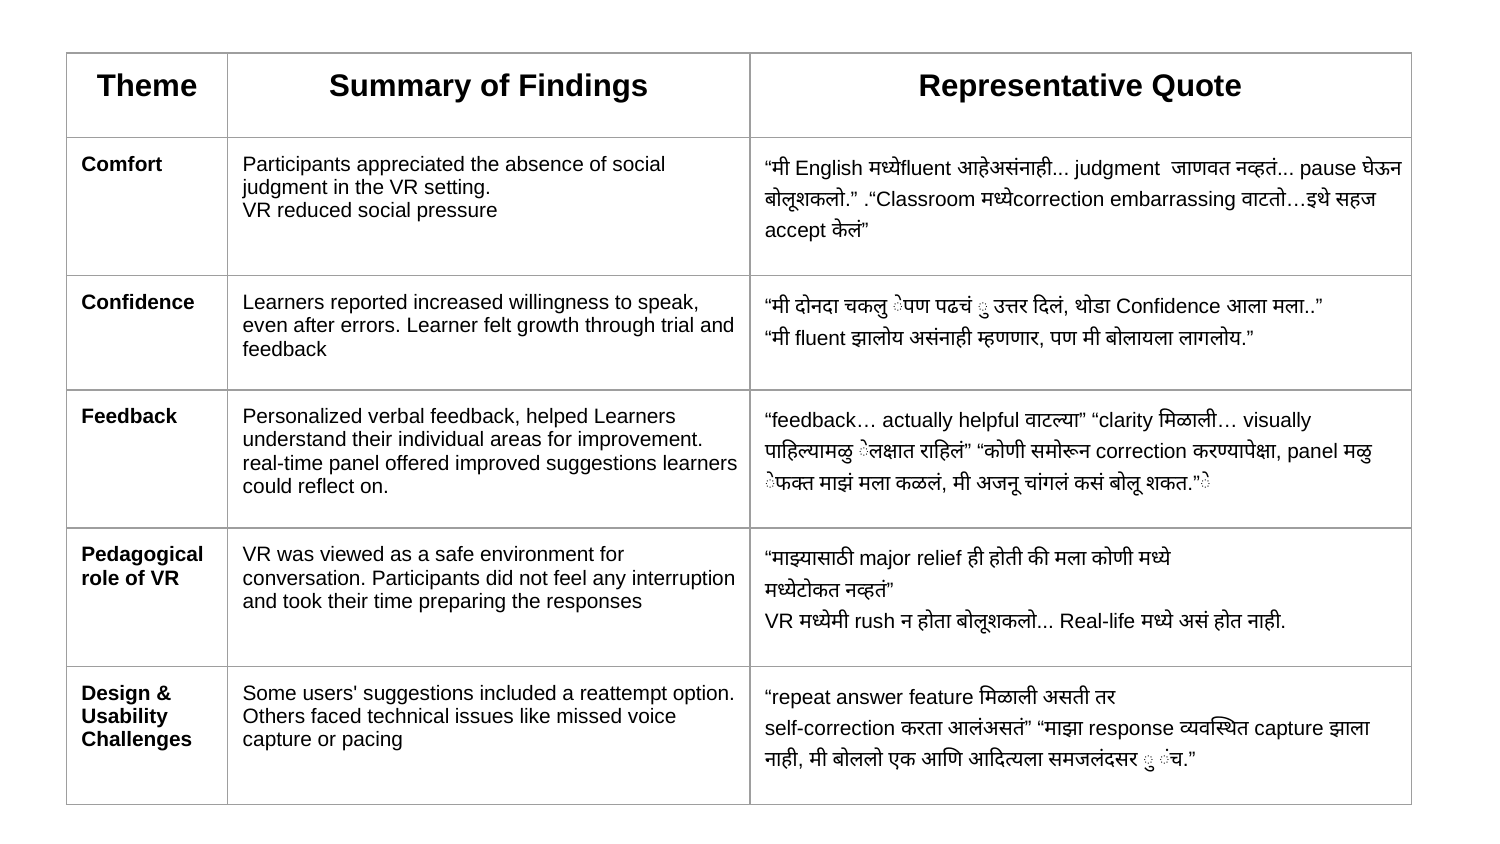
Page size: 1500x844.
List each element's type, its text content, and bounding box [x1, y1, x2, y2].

table_cell Some users' suggestions included a reattempt option. Others faced technical issues like missed voice capture or pacing [228, 667, 749, 804]
table_header Summary of Findings [228, 54, 749, 137]
table_cell Comfort [67, 138, 227, 275]
table_cell “मी English मध्येfluent आहेअसंनाही... judgment जाणवत नव्हतं... pause घेऊन बोलूशकलो.” .“Classroom मध्येcorrection embarrassing वाटतो…इथे सहज accept केलं” [751, 138, 1411, 275]
table_header Representative Quote [751, 54, 1411, 137]
table_cell Design & Usability Challenges [67, 667, 227, 804]
table_cell “feedback… actually helpful वाटल्या” “clarity मिळाली… visually पाहिल्यामळु ेलक्षात राहिलं” “कोणी समोरून correction करण्यापेक्षा, panel मळु ेफक्त माझं मला कळलं, मी अजनू चांगलं कसं बोलू शकत.”े [751, 391, 1411, 527]
table_cell VR was viewed as a safe environment for conversation. Participants did not feel any interruption and took their time preparing the responses [228, 529, 749, 666]
table_cell Participants appreciated the absence of social judgment in the VR setting. VR reduced social pressure [228, 138, 749, 275]
table_header Theme [67, 54, 227, 137]
table_cell “repeat answer feature मिळाली असती तर self-correction करता आलंअसतं” “माझा response व्यवस्थित capture झाला नाही, मी बोललो एक आणि आदित्यला समजलंदसर ु ंच.” [751, 667, 1411, 804]
table_cell “माझ्यासाठी major relief ही होती की मला कोणी मध्ये मध्येटोकत नव्हतं” VR मध्येमी rush न होता बोलूशकलो... Real-life मध्ये असं होत नाही. [751, 529, 1411, 666]
table_cell Feedback [67, 391, 227, 527]
table_cell “मी दोनदा चकलु ेपण पढचं ु उत्तर दिलं, थोडा Confidence आला मला..” “मी fluent झालोय असंनाही म्हणणार, पण मी बोलायला लागलोय.” [751, 276, 1411, 389]
table_cell Pedagogical role of VR [67, 529, 227, 666]
table_cell Learners reported increased willingness to speak, even after errors. Learner felt growth through trial and feedback [228, 276, 749, 389]
table_cell Personalized verbal feedback, helped Learners understand their individual areas for improvement. real-time panel offered improved suggestions learners could reflect on. [228, 391, 749, 527]
table_cell Confidence [67, 276, 227, 389]
